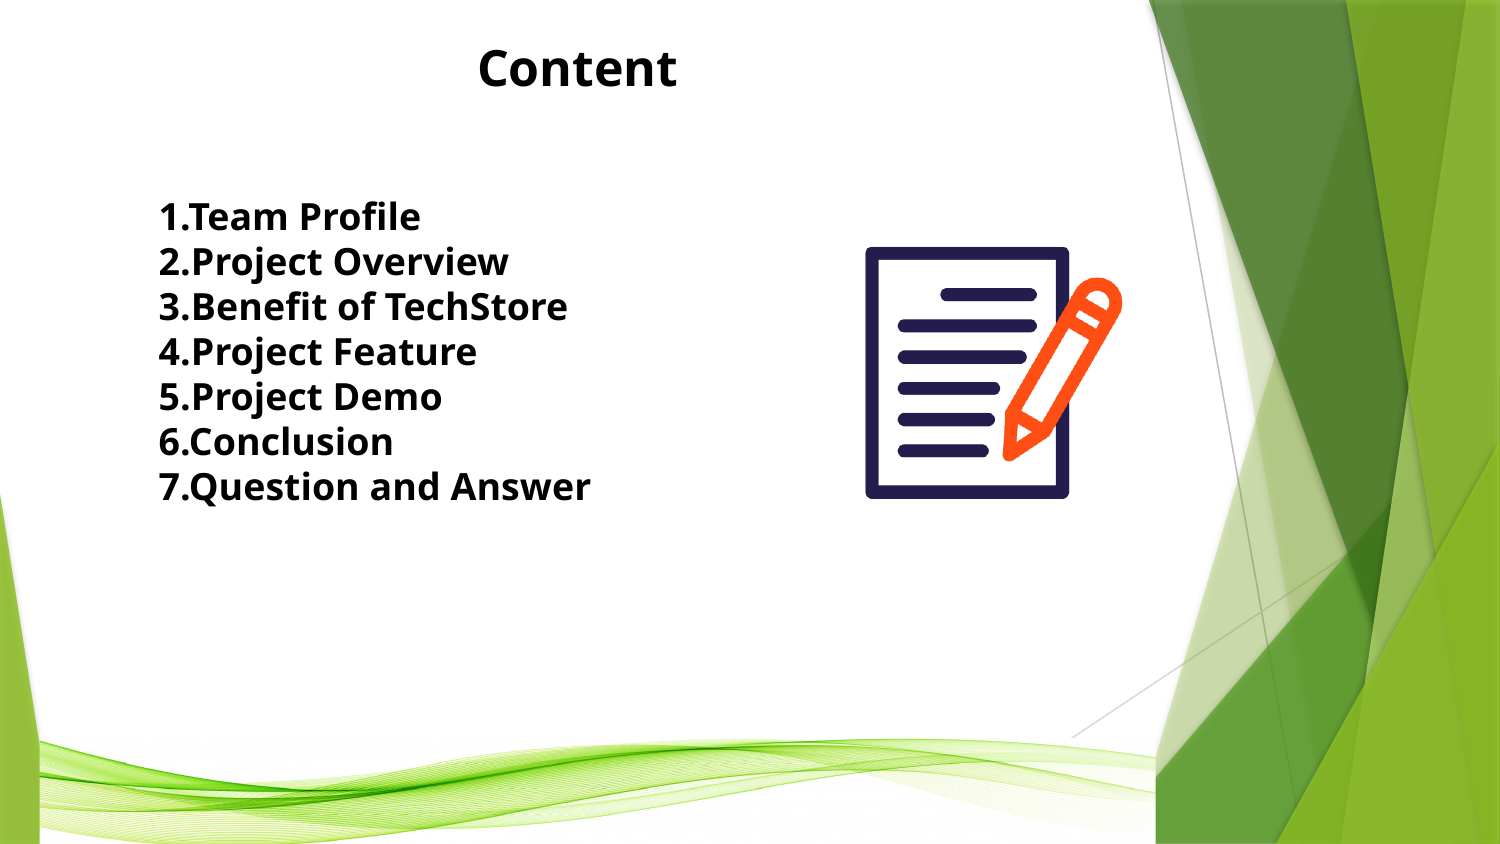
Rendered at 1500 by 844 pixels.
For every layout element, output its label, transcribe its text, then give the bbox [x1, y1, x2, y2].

text_box Content [0, 28, 1156, 104]
text_box 1.Team Profile 2.Project Overview 3.Benefit of TechStore 4.Project Feature 5.Project Demo 6.Conclusion 7.Question and Answer [143, 185, 699, 516]
picture [39, 737, 1157, 844]
picture [791, 185, 1167, 560]
